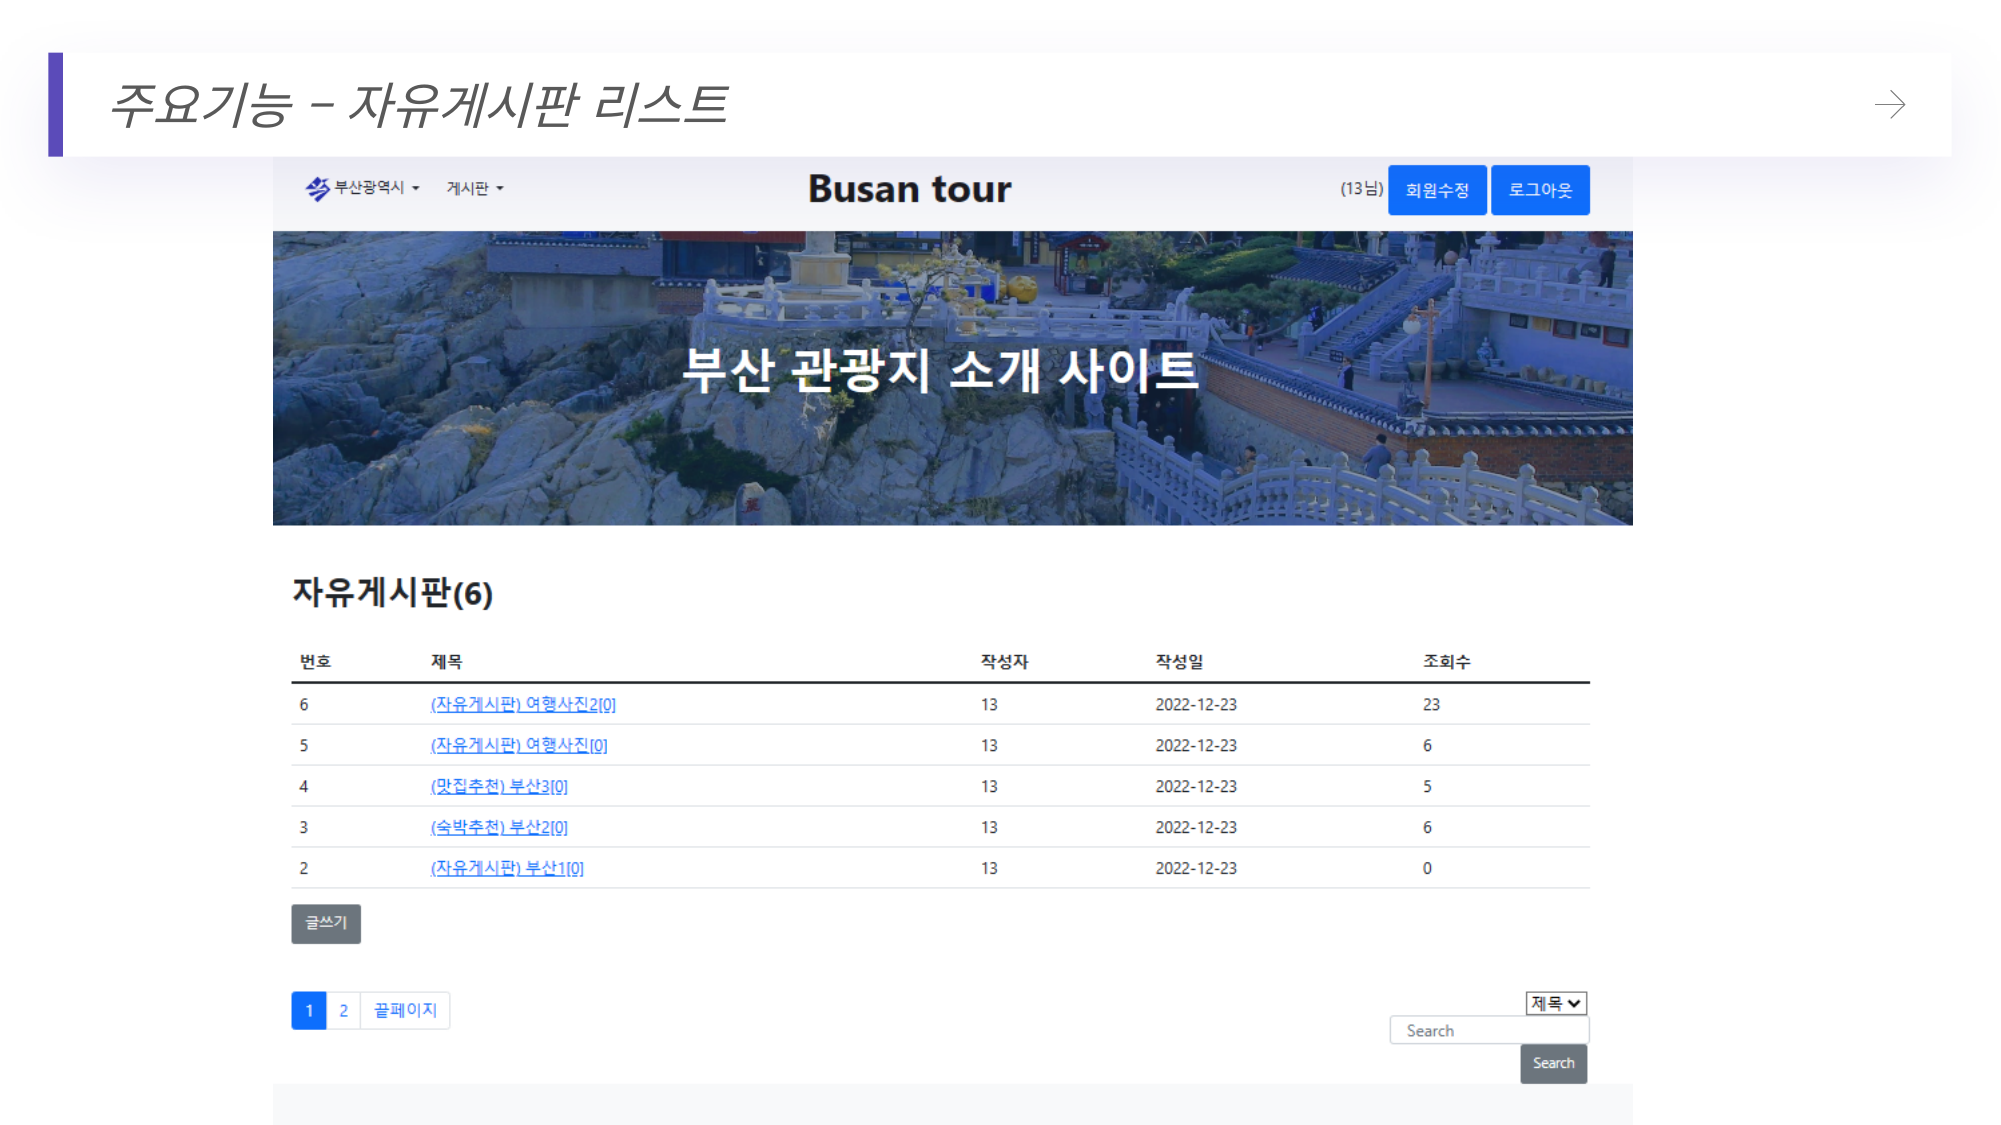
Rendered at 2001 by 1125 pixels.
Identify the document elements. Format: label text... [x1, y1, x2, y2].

text_box 주요기능 – 자유게시판 리스트 [64, 52, 1953, 158]
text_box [1875, 90, 1905, 119]
text_box [47, 52, 64, 158]
picture [273, 156, 1633, 1125]
